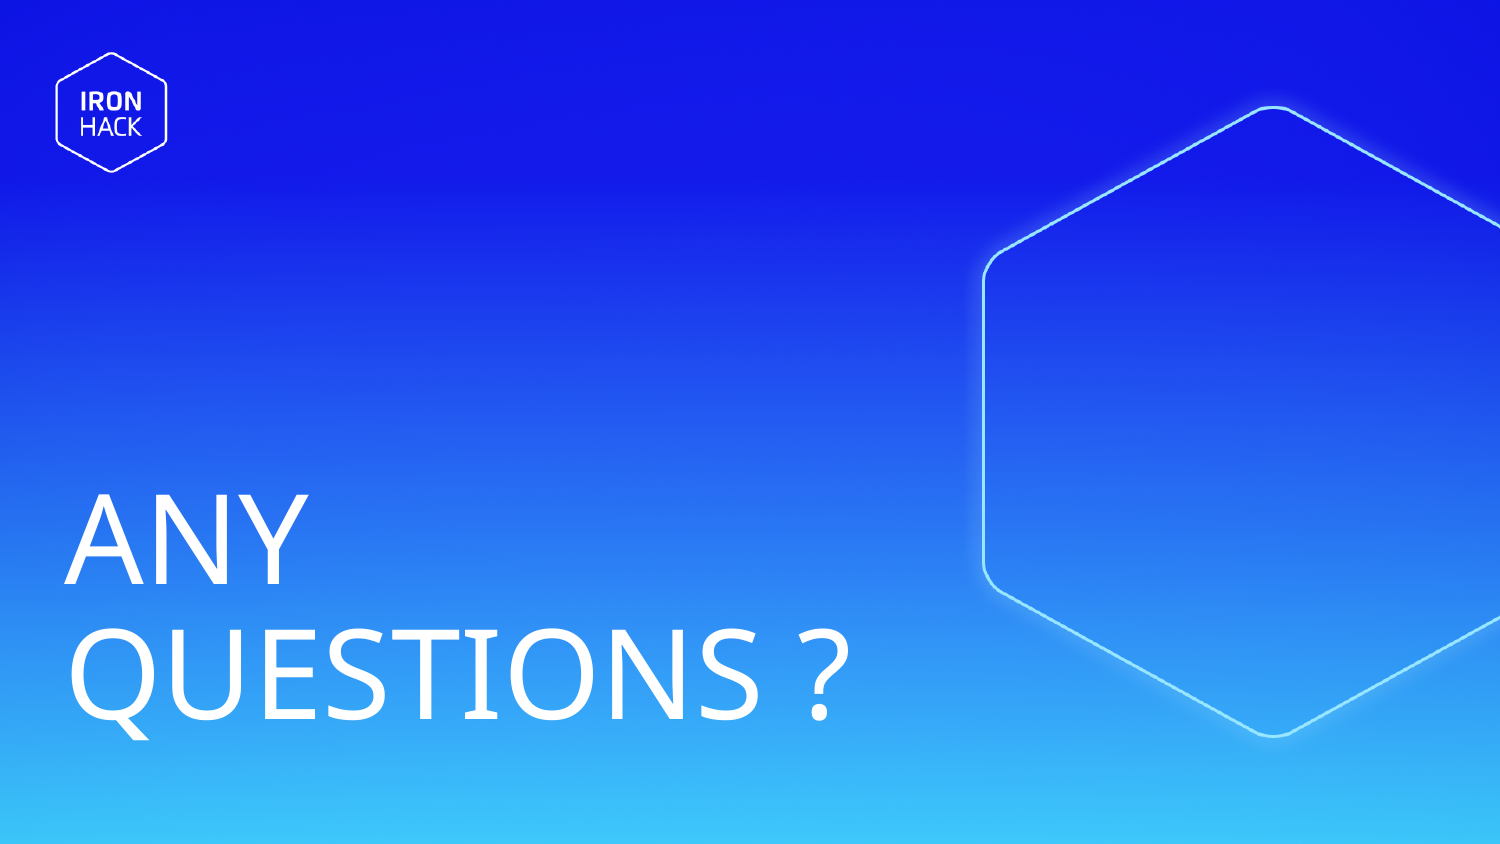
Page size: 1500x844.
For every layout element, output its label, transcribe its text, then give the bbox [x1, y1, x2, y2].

text_box ANY QUESTIONS ? [49, 461, 964, 732]
picture [0, 0, 1500, 844]
